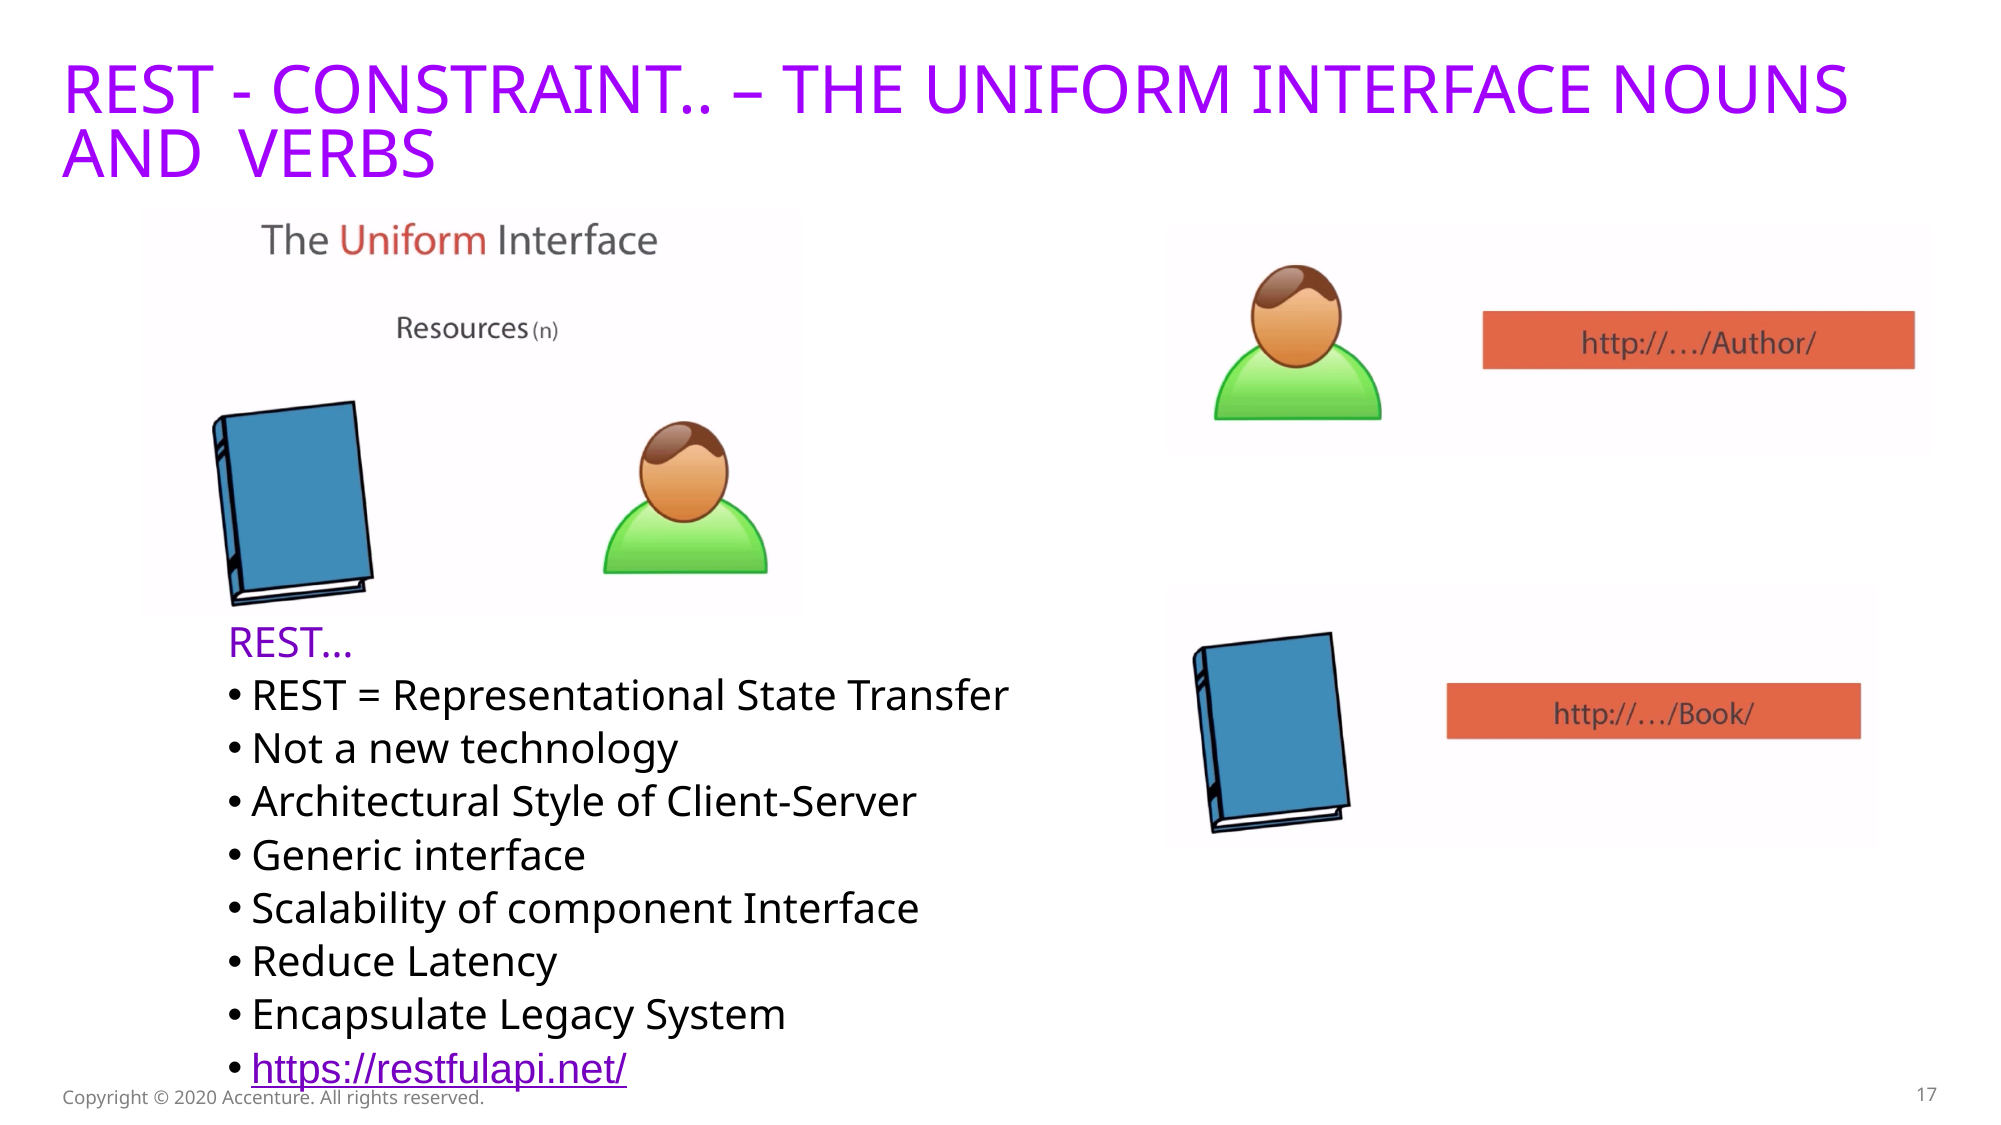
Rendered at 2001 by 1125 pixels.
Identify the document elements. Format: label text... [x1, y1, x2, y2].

title REST - Constraint.. – The Uniform Interface NOUNS and VERBS [62, 62, 1977, 211]
text_box REST… REST = Representational State Transfer Not a new technology Architectural Style of Client-Server Generic interface Scalability of component Interface Reduce Latency Encapsulate Legacy System https://restfulapi.net/ [227, 625, 1321, 1125]
picture [1166, 226, 1932, 454]
picture [1166, 585, 1877, 848]
picture [141, 210, 802, 616]
